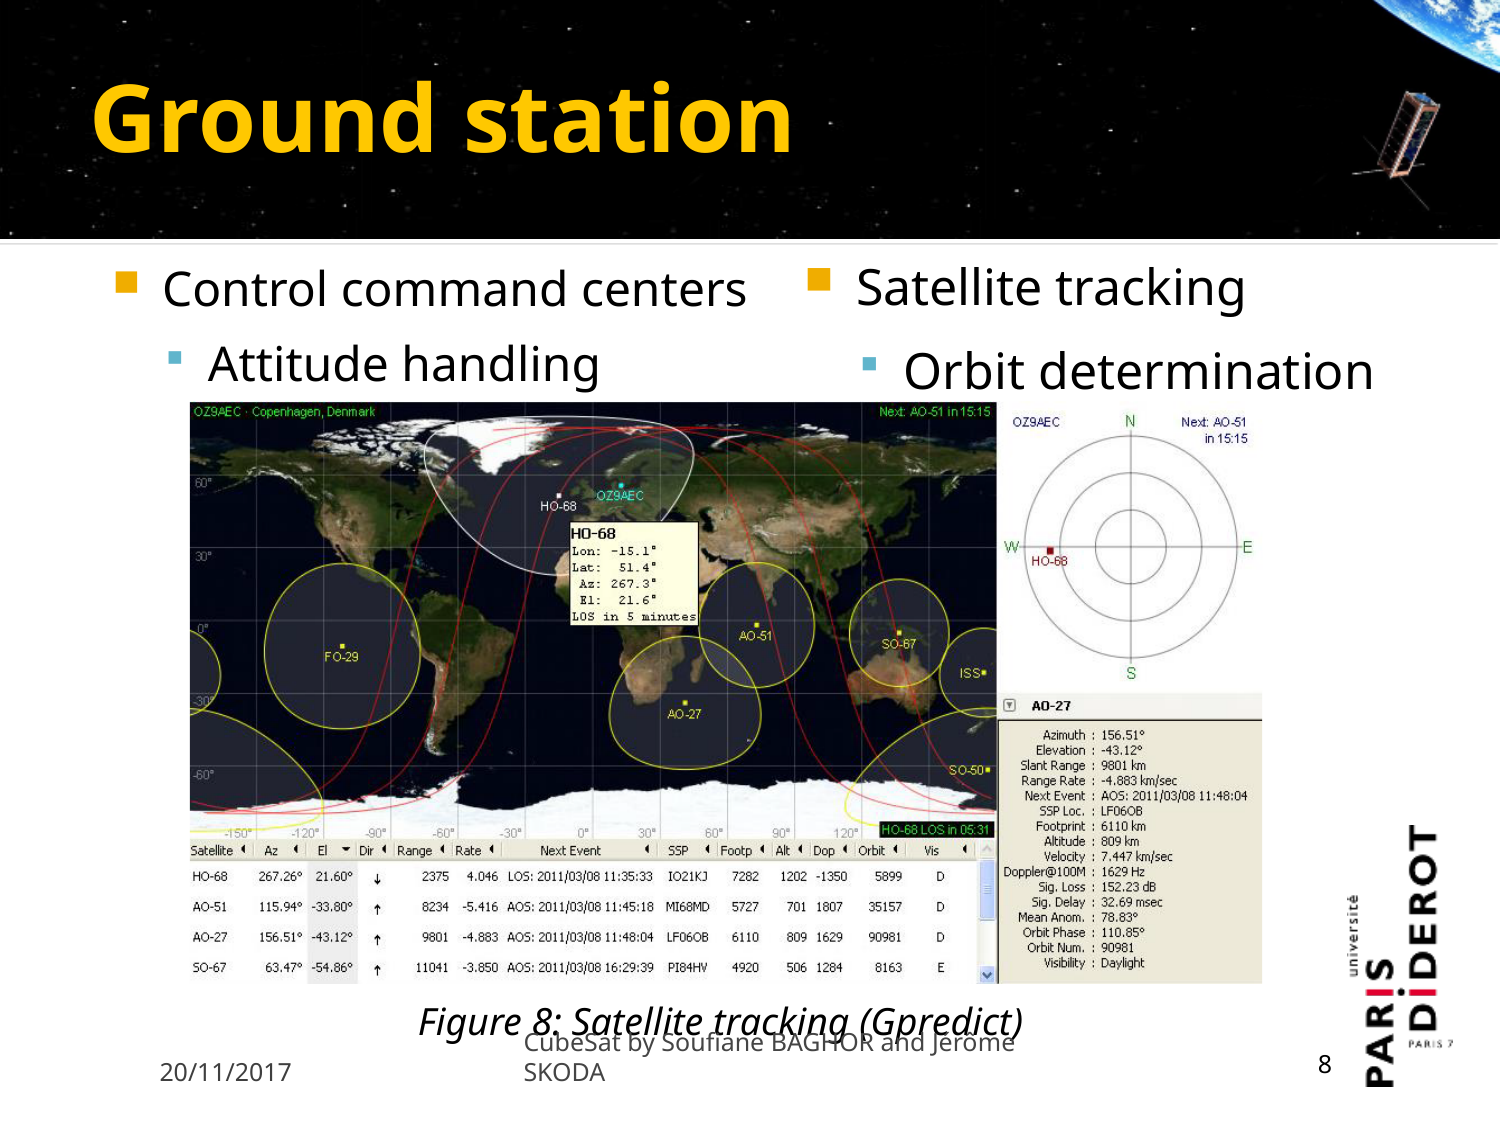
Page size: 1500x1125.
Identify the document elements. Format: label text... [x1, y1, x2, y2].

picture [0, 0, 1500, 239]
picture [189, 401, 1263, 824]
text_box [45, 824, 1454, 1087]
text_box Satellite tracking Orbit determination [769, 247, 1500, 408]
text_box Ground station [74, 12, 1425, 218]
subtitle Control command centers Attitude handling [93, 262, 750, 394]
